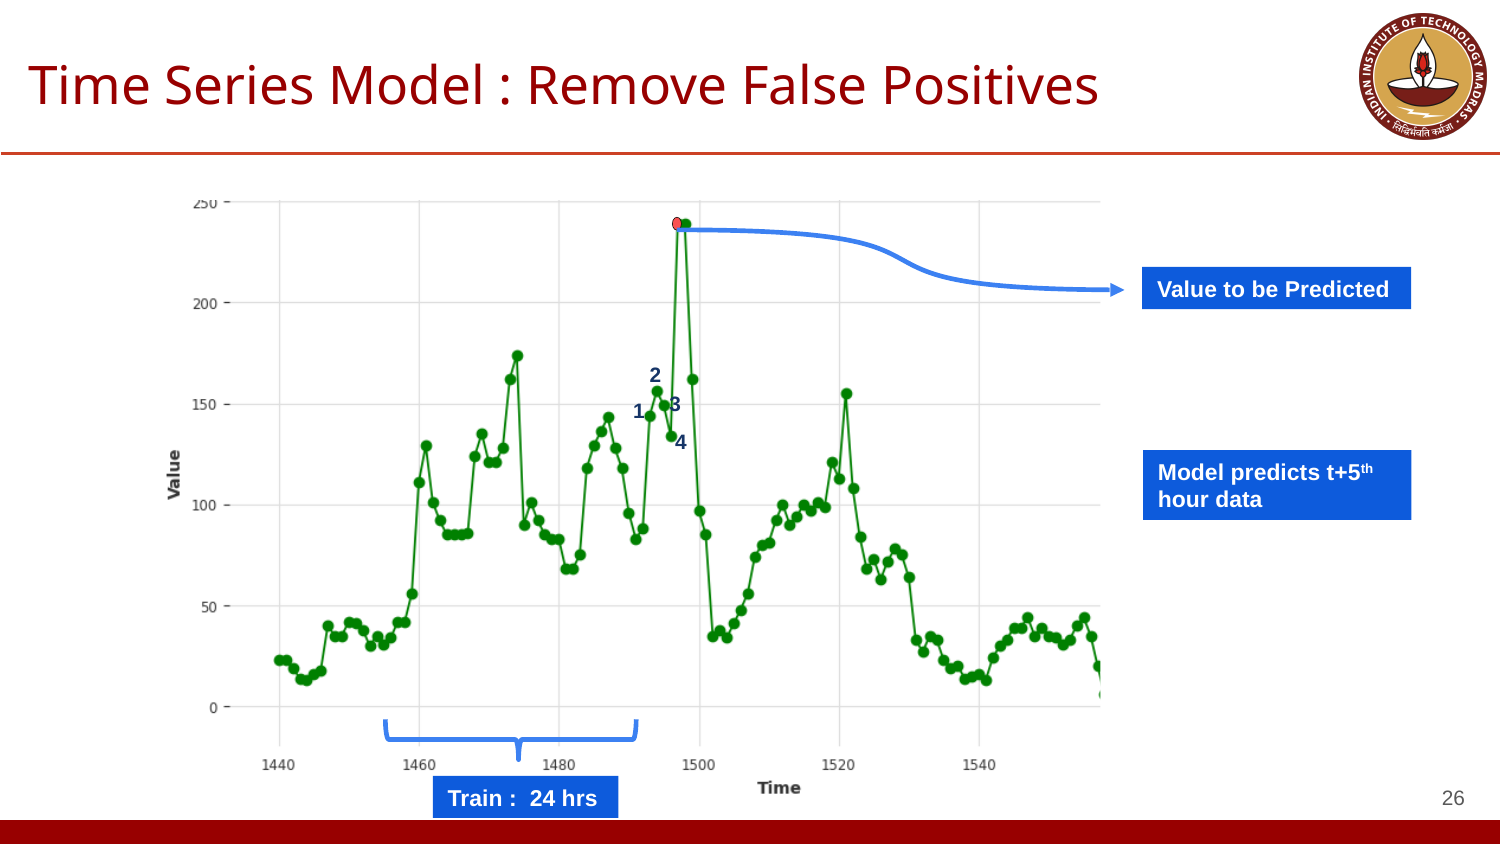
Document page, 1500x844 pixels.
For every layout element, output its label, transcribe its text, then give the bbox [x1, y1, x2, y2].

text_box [870, 35, 931, 484]
slide_number 26 [1389, 764, 1480, 830]
text_box Value to be Predicted [1142, 266, 1412, 310]
title Time Series Model : Remove False Positives [934, 36, 1412, 131]
picture [1359, 13, 1487, 140]
picture [156, 200, 1101, 808]
title Time Series Model : Remove False Positives [13, 36, 868, 131]
text_box Model predicts t+5th hour data [1143, 450, 1412, 520]
